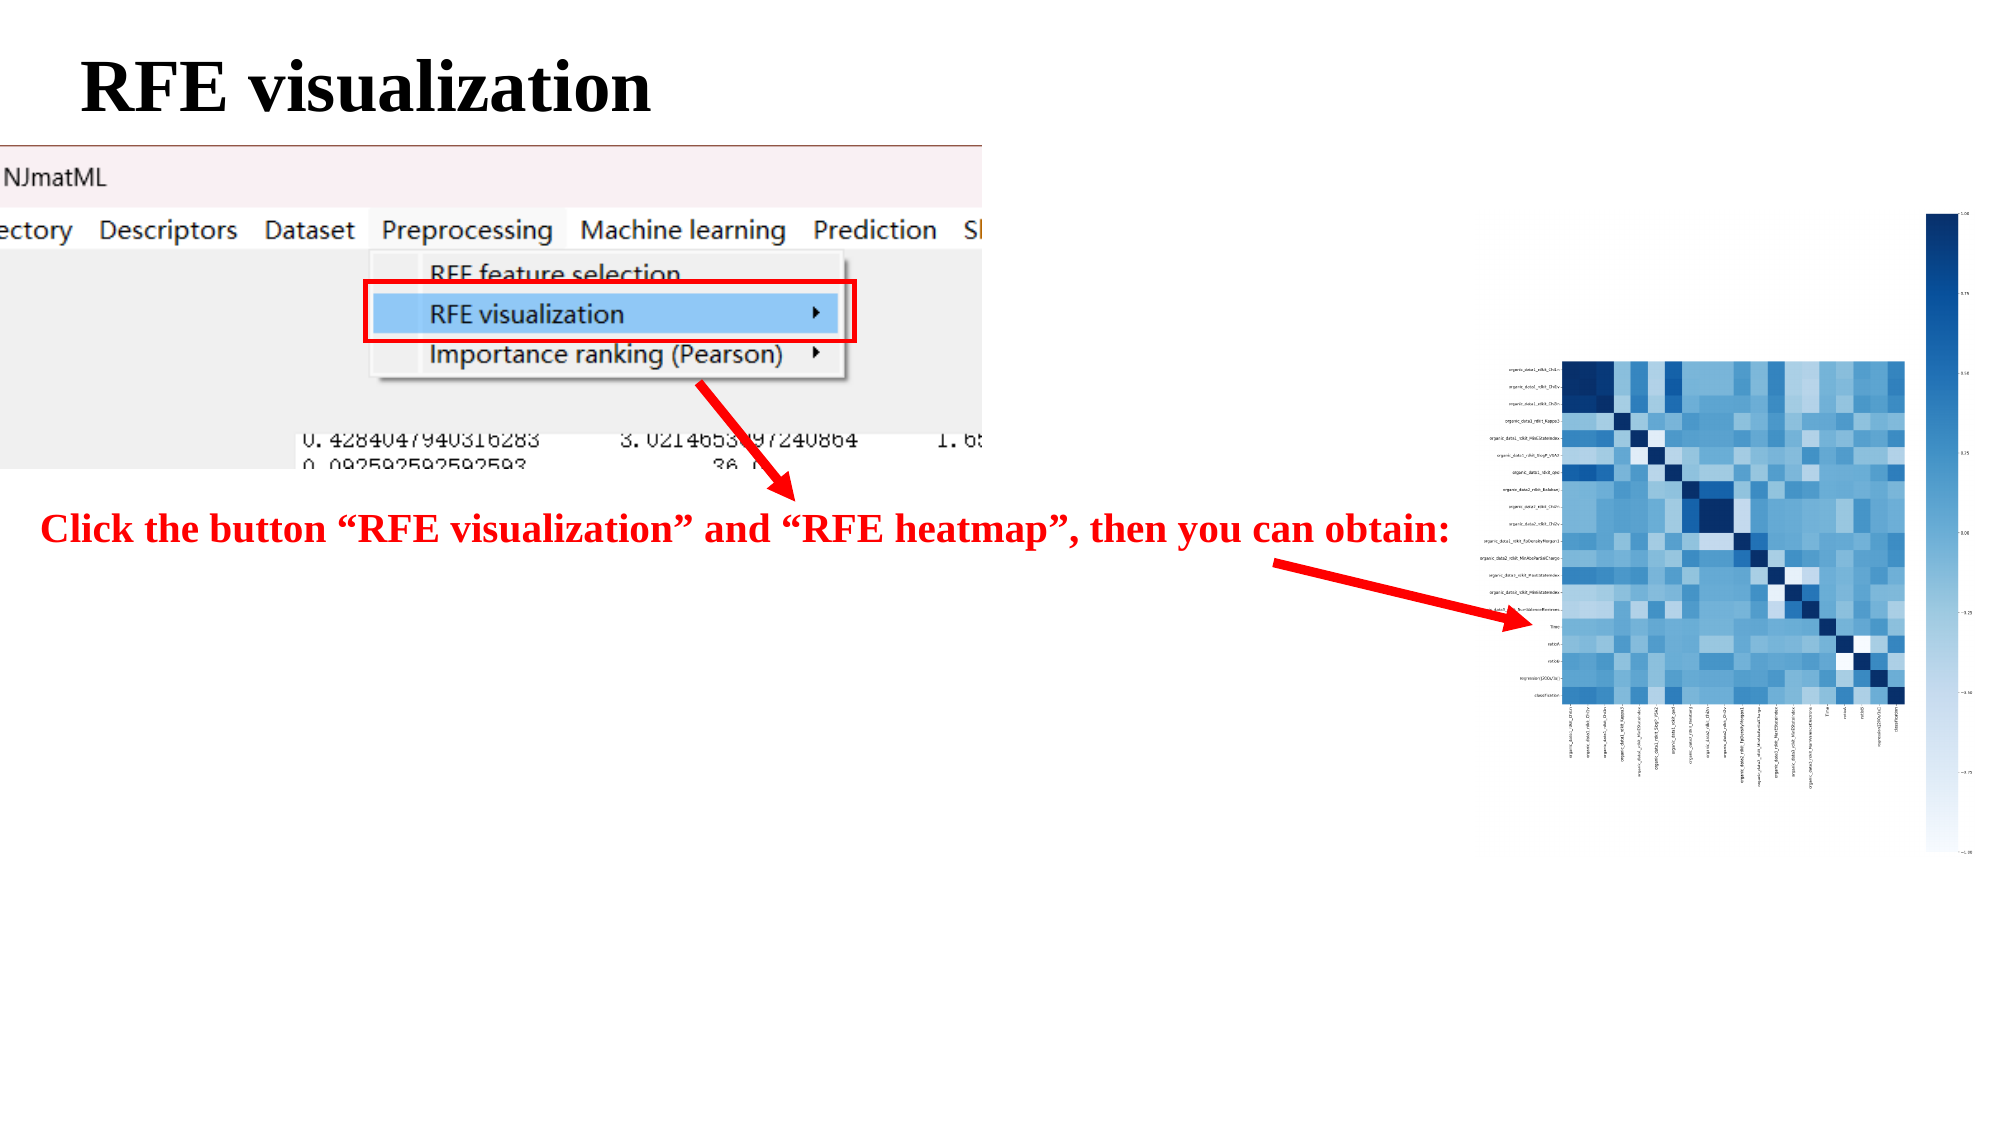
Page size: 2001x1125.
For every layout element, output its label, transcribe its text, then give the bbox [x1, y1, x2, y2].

title RFE visualization [64, 29, 1790, 146]
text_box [698, 382, 796, 502]
picture [1474, 209, 1975, 857]
text_box Click the button “RFE visualization” and “RFE heatmap”, then you can obtain: [24, 477, 1474, 582]
picture [0, 145, 982, 469]
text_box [1273, 562, 1533, 625]
